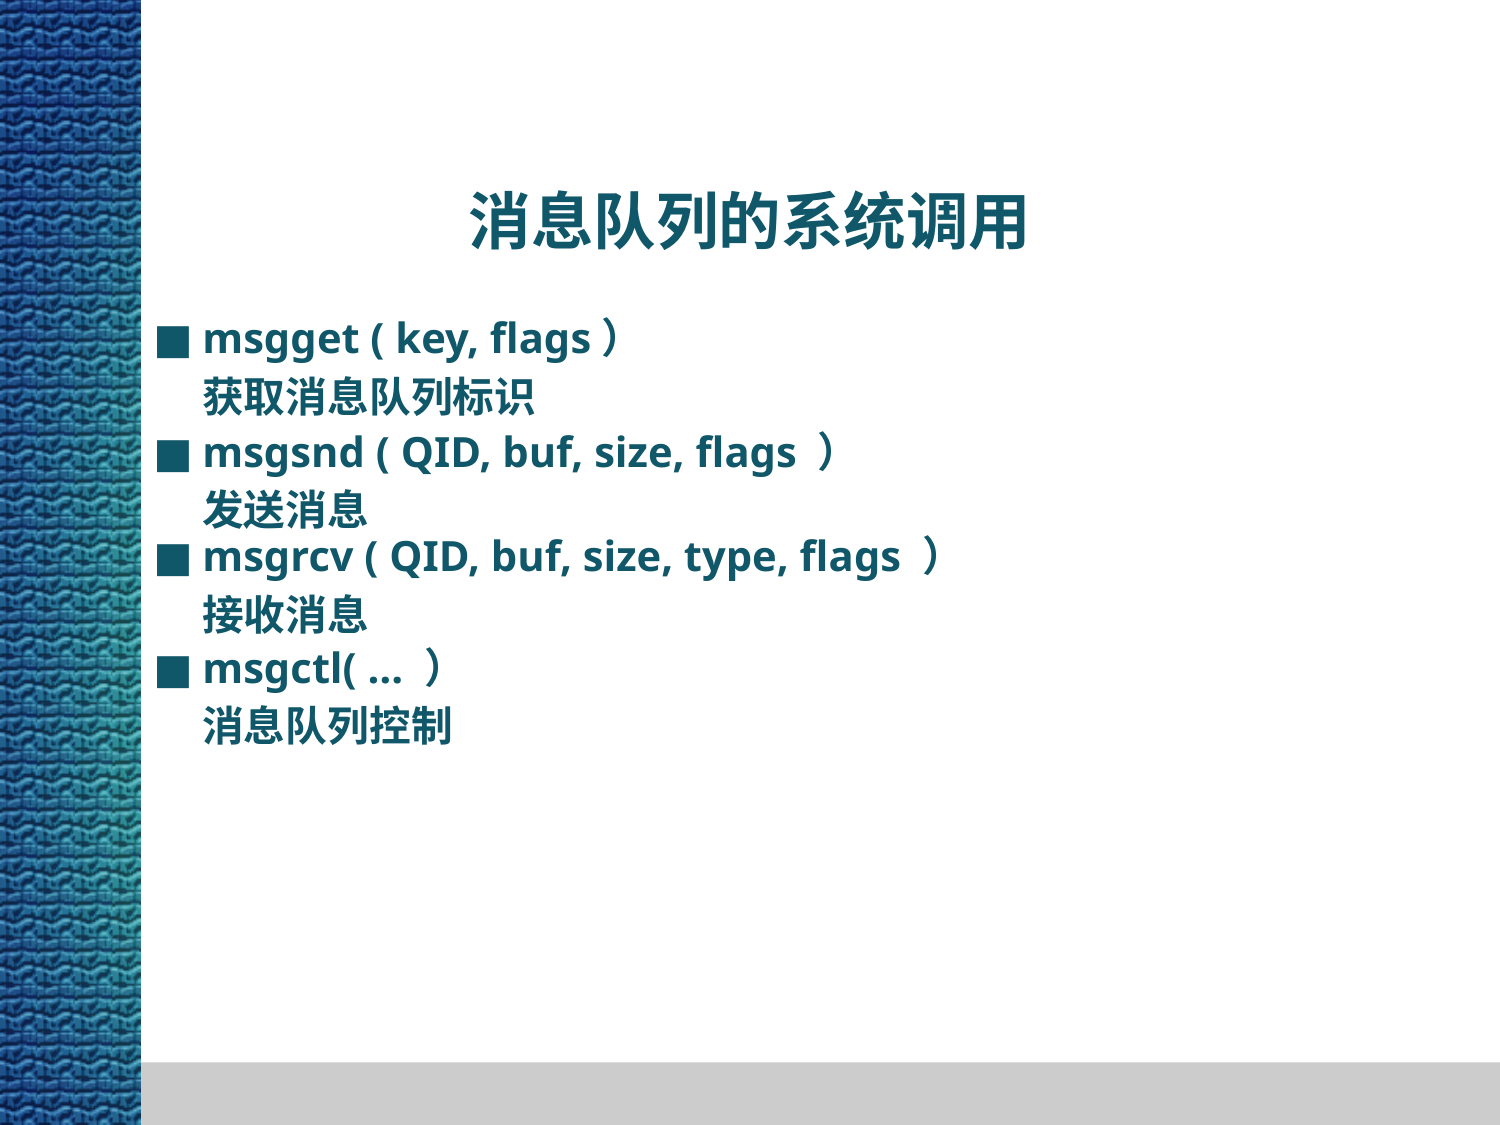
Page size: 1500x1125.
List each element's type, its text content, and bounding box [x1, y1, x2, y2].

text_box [138, 633, 1055, 705]
text_box 消息队列的系统调用 [74, 174, 1425, 258]
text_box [138, 304, 1055, 376]
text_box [138, 522, 1196, 594]
picture [0, 0, 141, 1125]
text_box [138, 417, 1055, 489]
